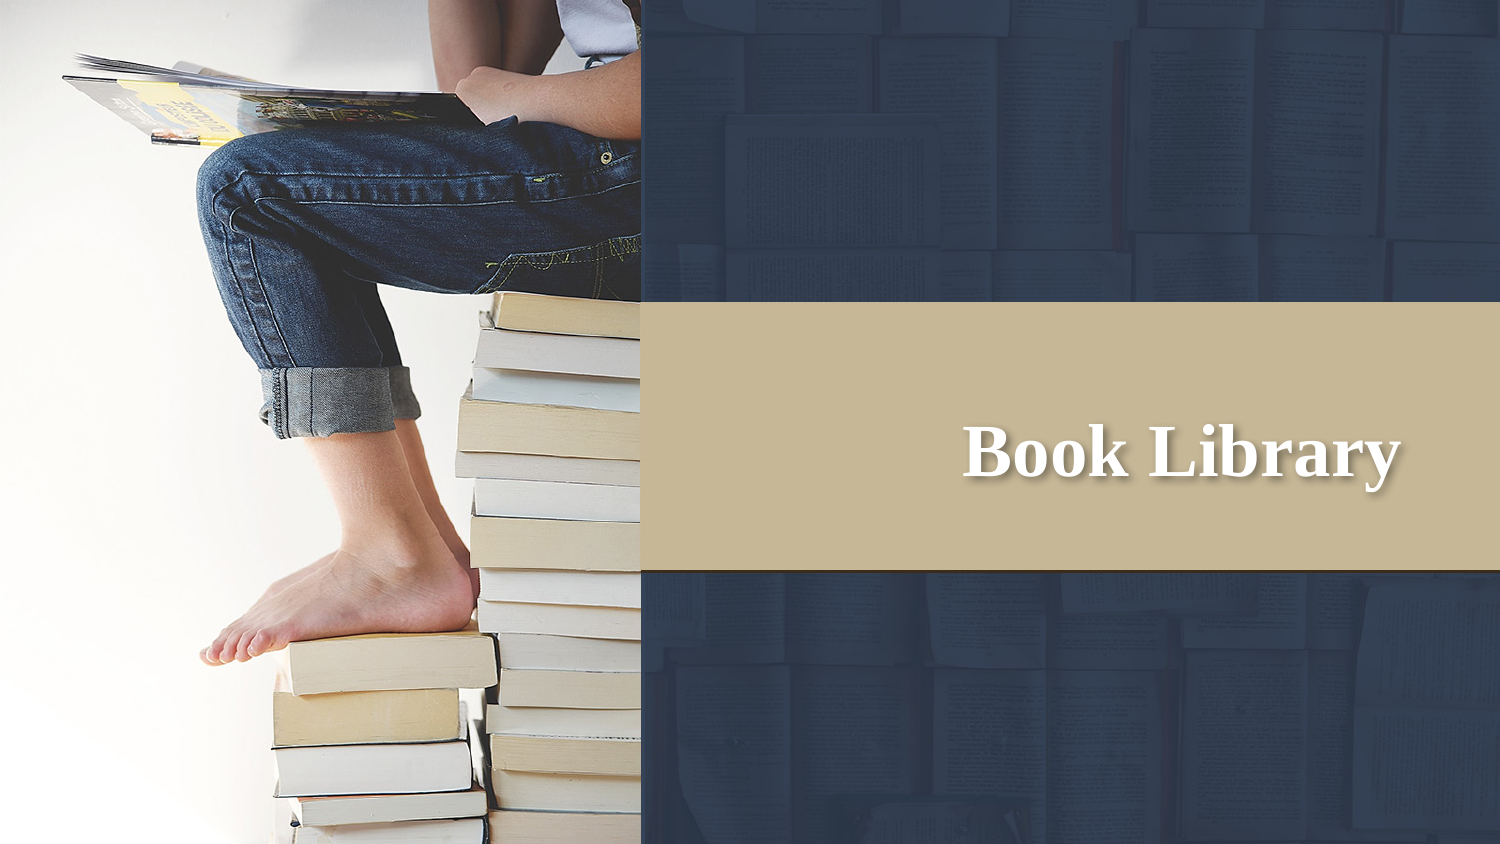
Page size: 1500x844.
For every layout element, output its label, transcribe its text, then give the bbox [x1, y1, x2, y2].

title Book Library [78, 321, 1436, 573]
picture [0, 0, 1500, 844]
